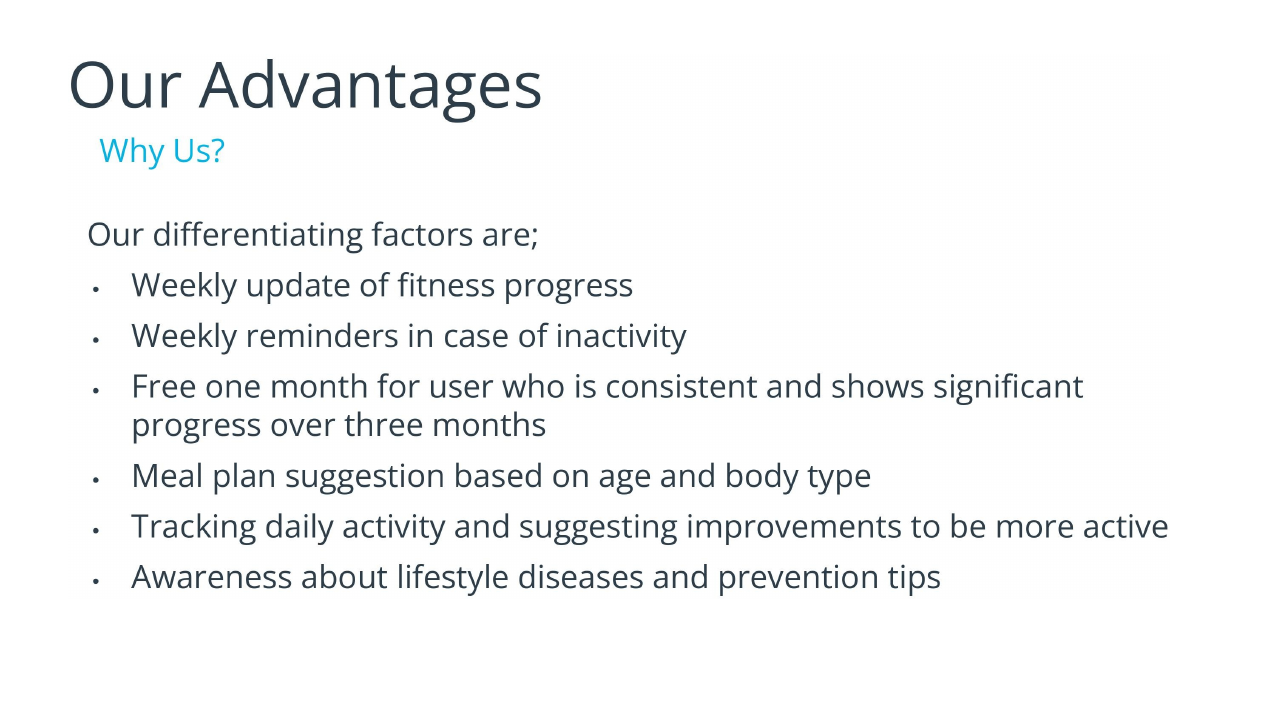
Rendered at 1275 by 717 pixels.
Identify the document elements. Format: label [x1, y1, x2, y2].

text_box [68, 54, 1170, 599]
